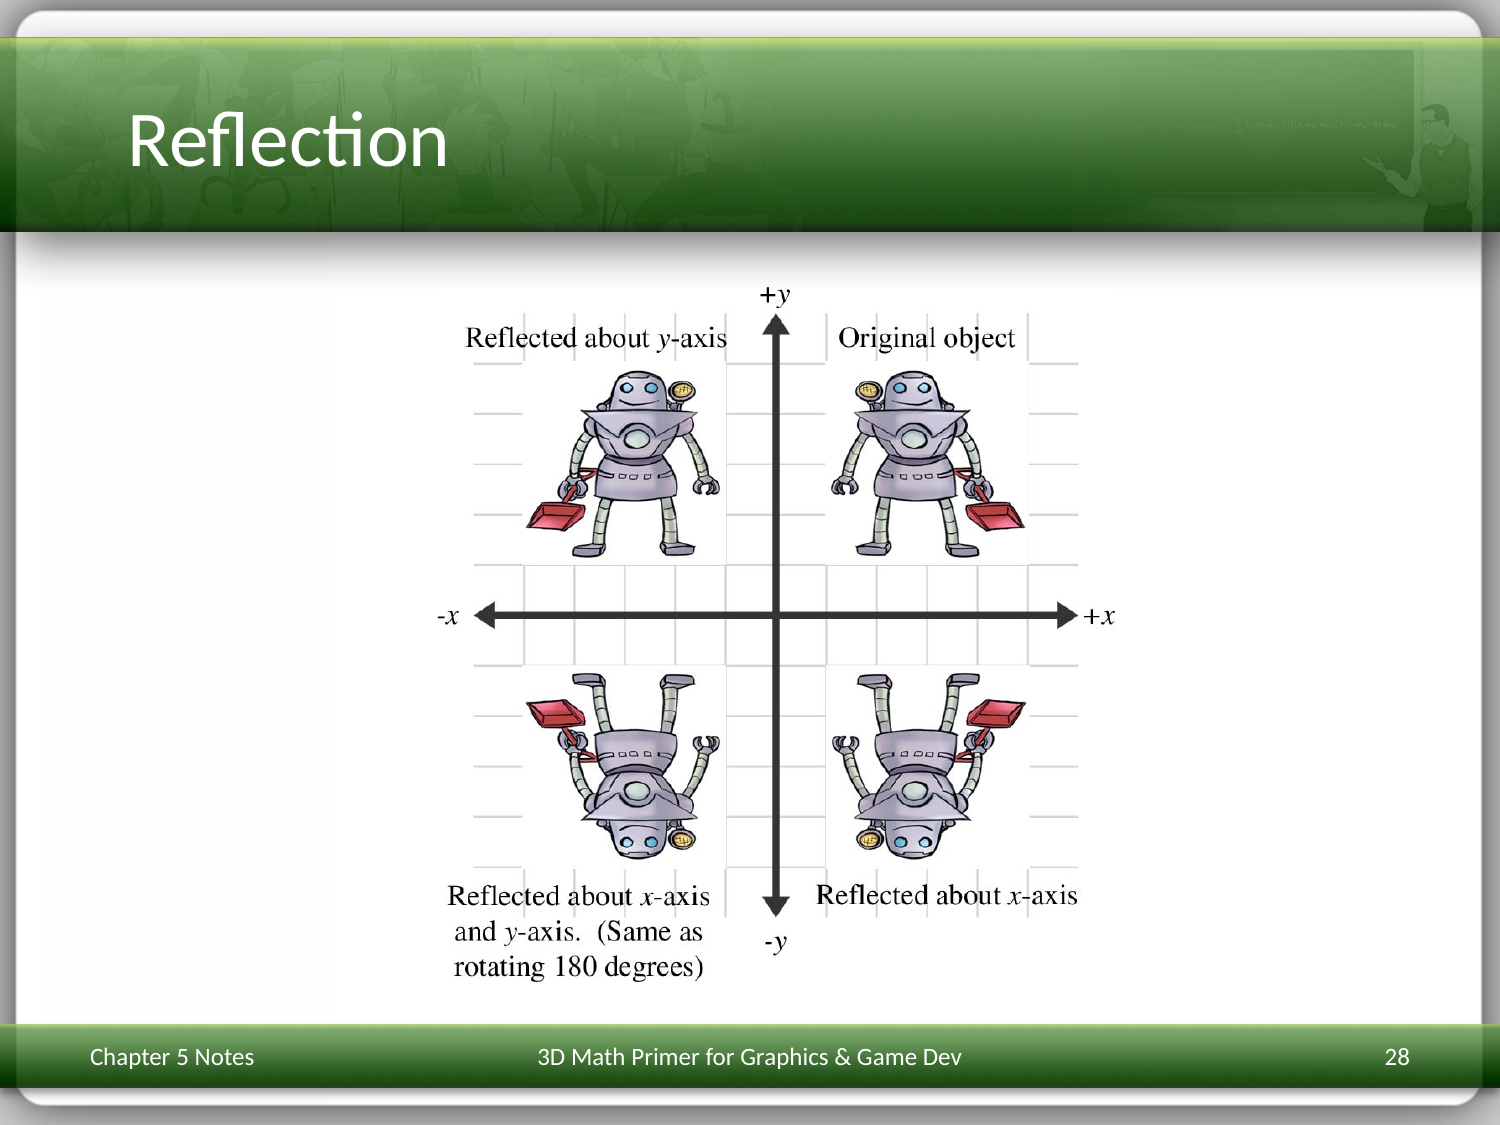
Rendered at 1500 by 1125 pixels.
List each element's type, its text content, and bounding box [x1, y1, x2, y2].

slide_number Chapter 5 Notes [75, 1025, 425, 1085]
title Reflection [112, 37, 1388, 233]
slide_number 28 [1074, 1025, 1425, 1085]
picture [0, 0, 1500, 1125]
footer 3D Math Primer for Graphics & Game Dev [512, 1025, 988, 1085]
